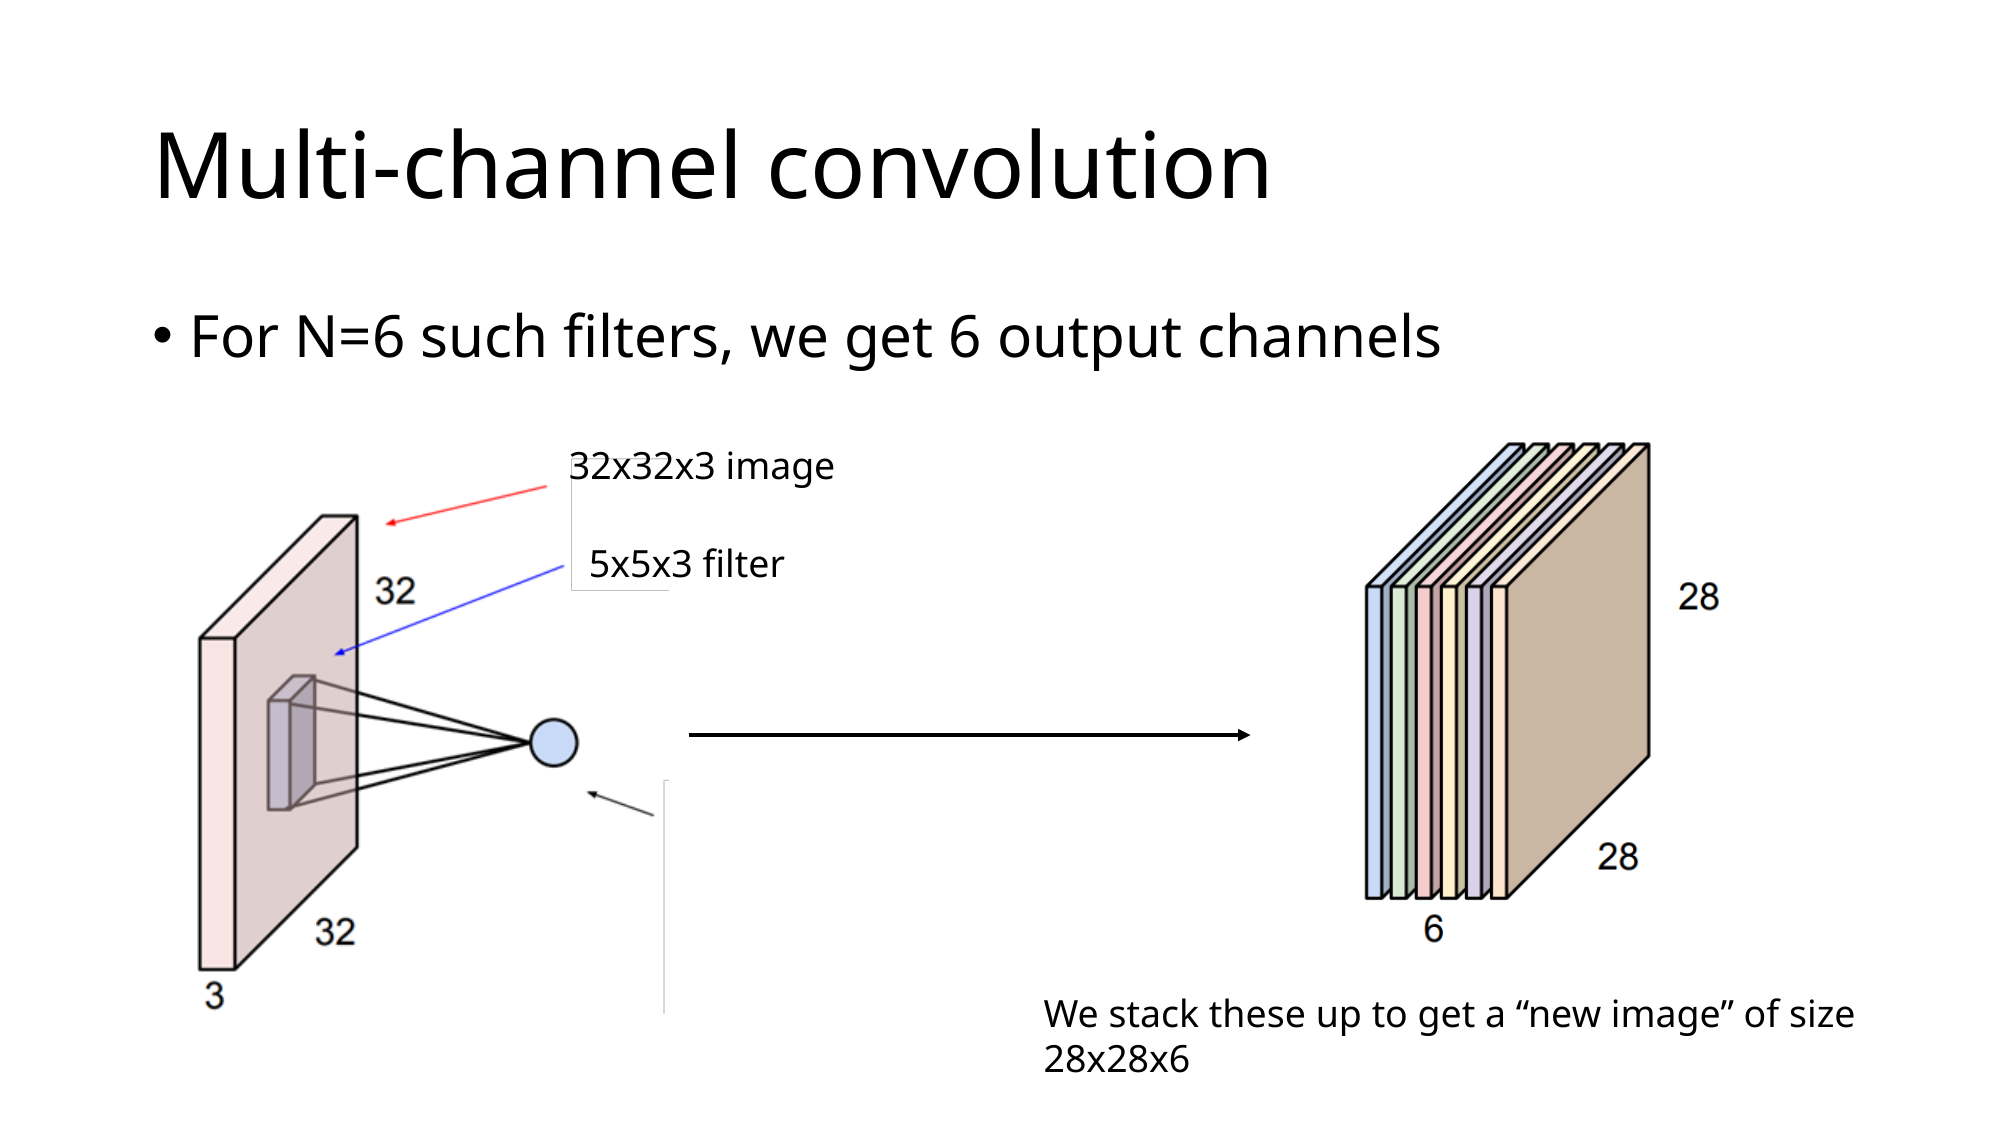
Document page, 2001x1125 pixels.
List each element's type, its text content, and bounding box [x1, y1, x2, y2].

text_box We stack these up to get a “new image” of size 28x28x6 [1028, 982, 1971, 1088]
title Multi-channel convolution [137, 59, 1863, 278]
text_box 32x32x3 image [554, 434, 909, 495]
picture [185, 456, 670, 1014]
list For N=6 such filters, we get 6 output channels [137, 299, 1863, 1014]
picture [1347, 434, 1752, 951]
